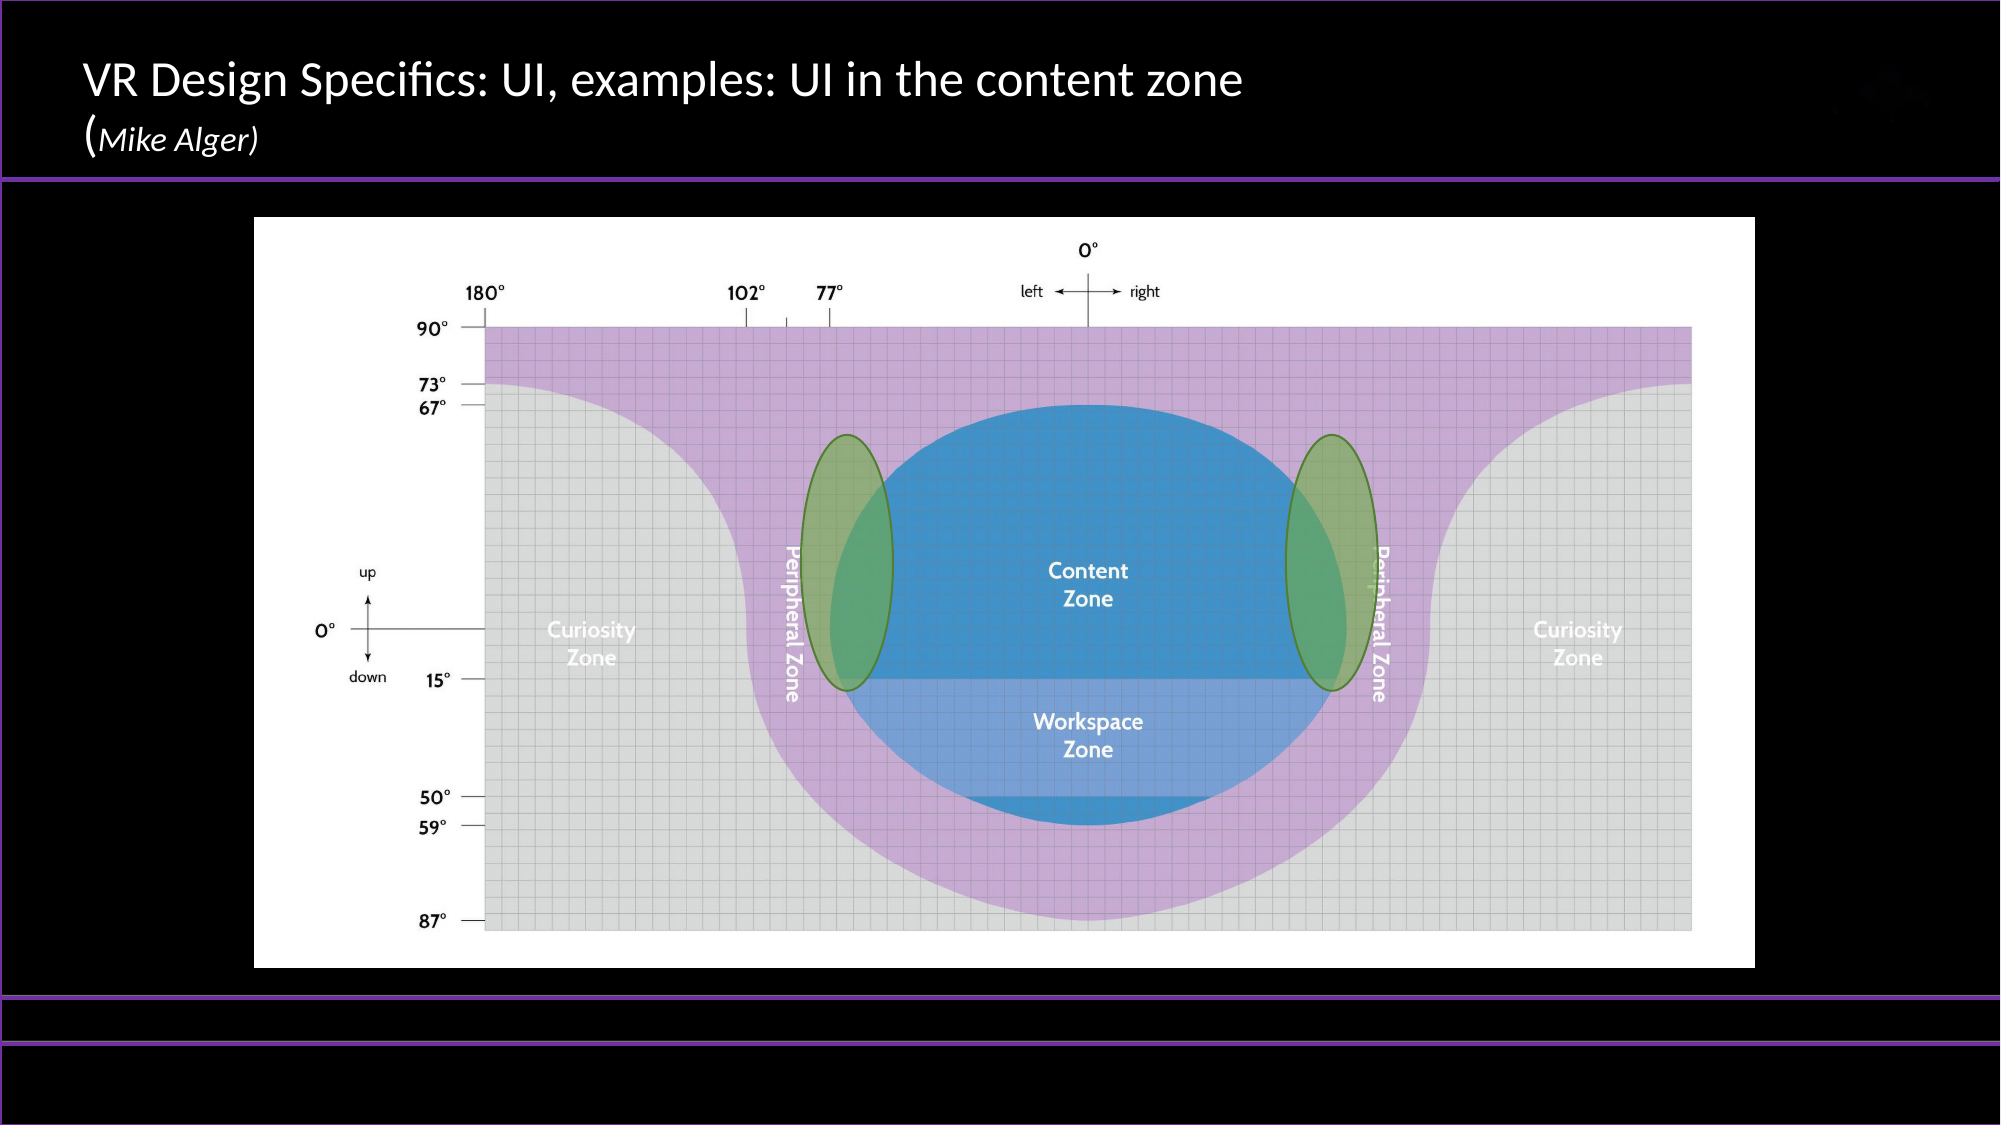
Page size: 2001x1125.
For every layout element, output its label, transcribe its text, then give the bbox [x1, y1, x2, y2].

title VR Design Specifics: UI, examples: UI in the content zone (Mike Alger) [67, 45, 1793, 170]
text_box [800, 434, 1378, 691]
picture [0, 0, 2001, 1125]
